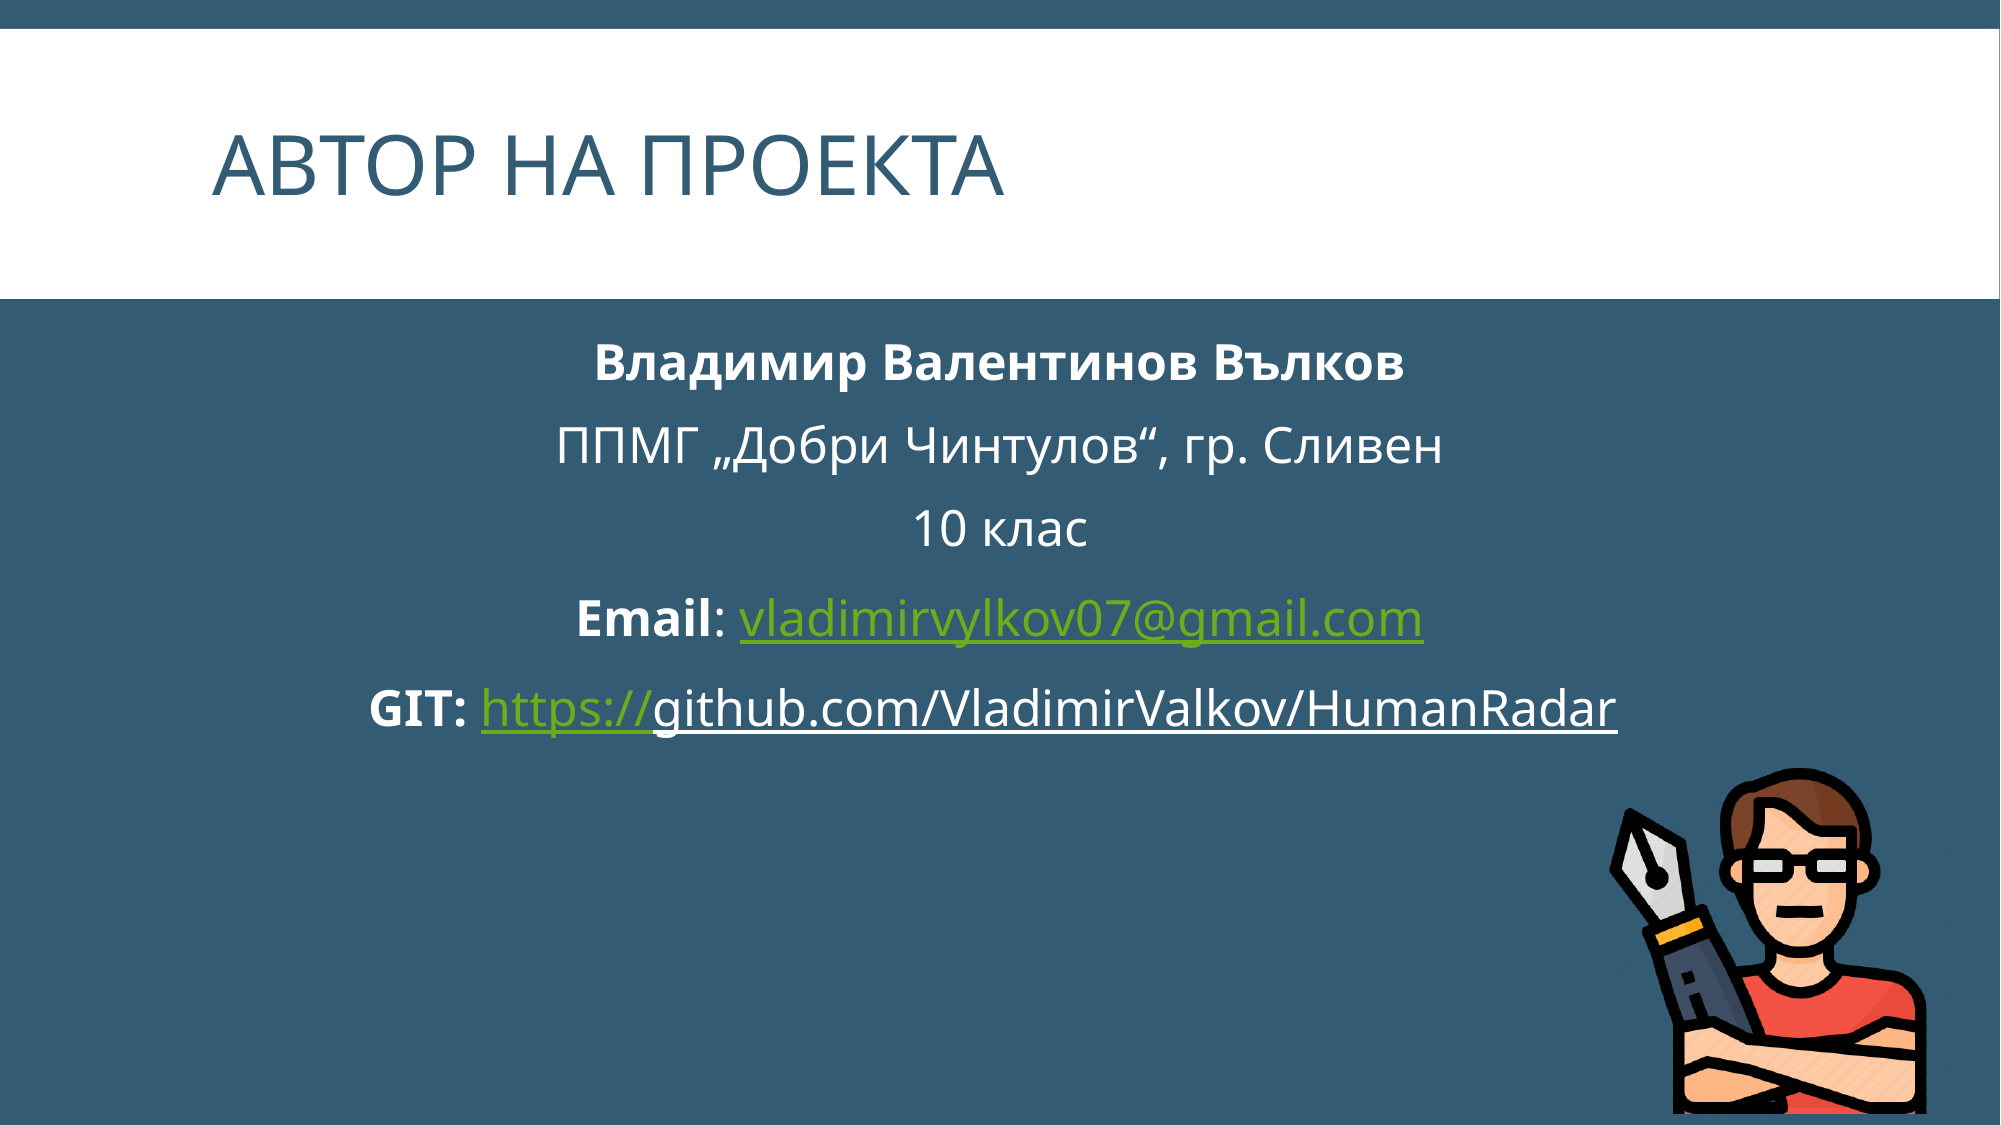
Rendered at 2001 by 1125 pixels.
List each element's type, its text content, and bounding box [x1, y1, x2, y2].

list Владимир Валентинов Вълков ППМГ „Добри Чинтулов“, гр. Сливен 10 клас Email: vladimirvylkov07@gmail.com GIT: https://github.com/VladimirValkov/HumanRadar [197, 329, 1803, 1020]
picture [1586, 756, 1956, 1125]
title Автор на проекта [197, 46, 1803, 295]
